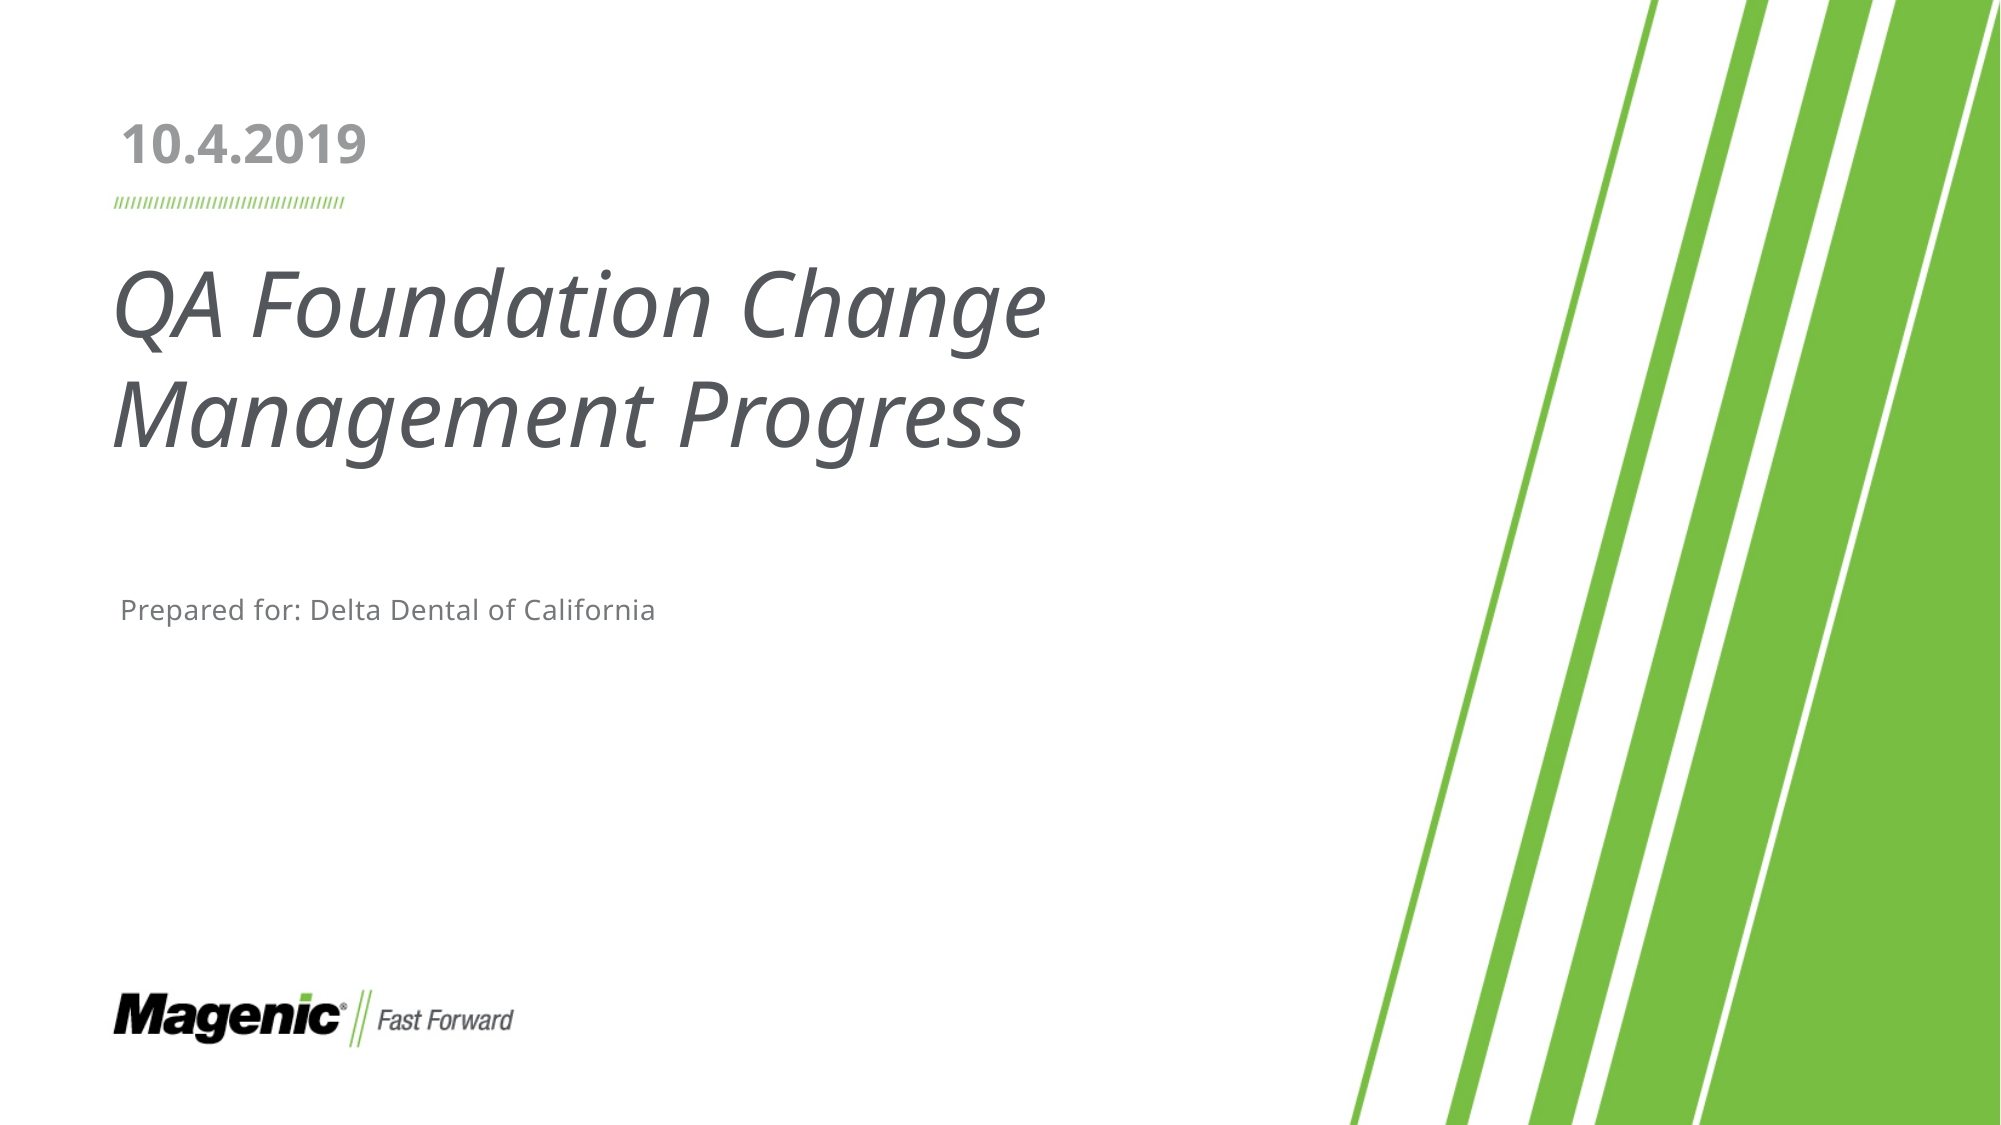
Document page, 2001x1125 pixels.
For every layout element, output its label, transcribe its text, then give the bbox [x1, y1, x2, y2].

title QA Foundation Change Management Progress [95, 238, 1542, 544]
picture [0, 0, 2001, 1125]
list 10.4.2019 [105, 109, 726, 178]
subtitle Prepared for: Delta Dental of California [105, 582, 1281, 646]
